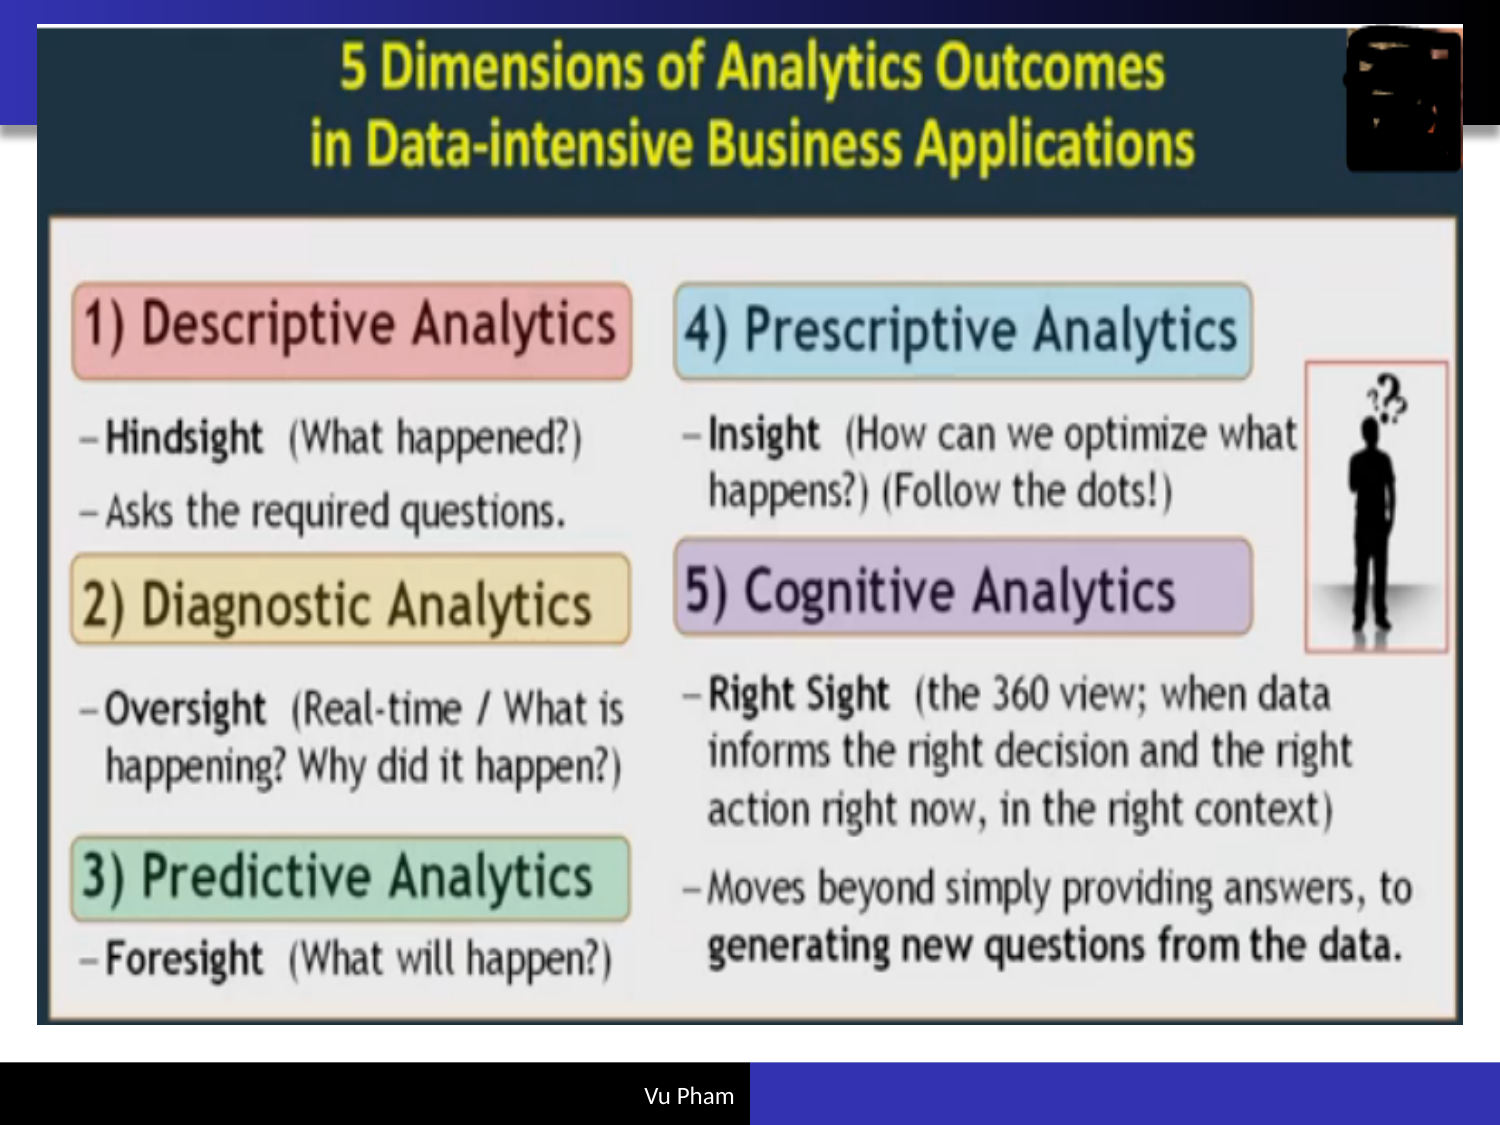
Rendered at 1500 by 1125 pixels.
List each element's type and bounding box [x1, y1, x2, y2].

picture [37, 24, 1463, 1026]
